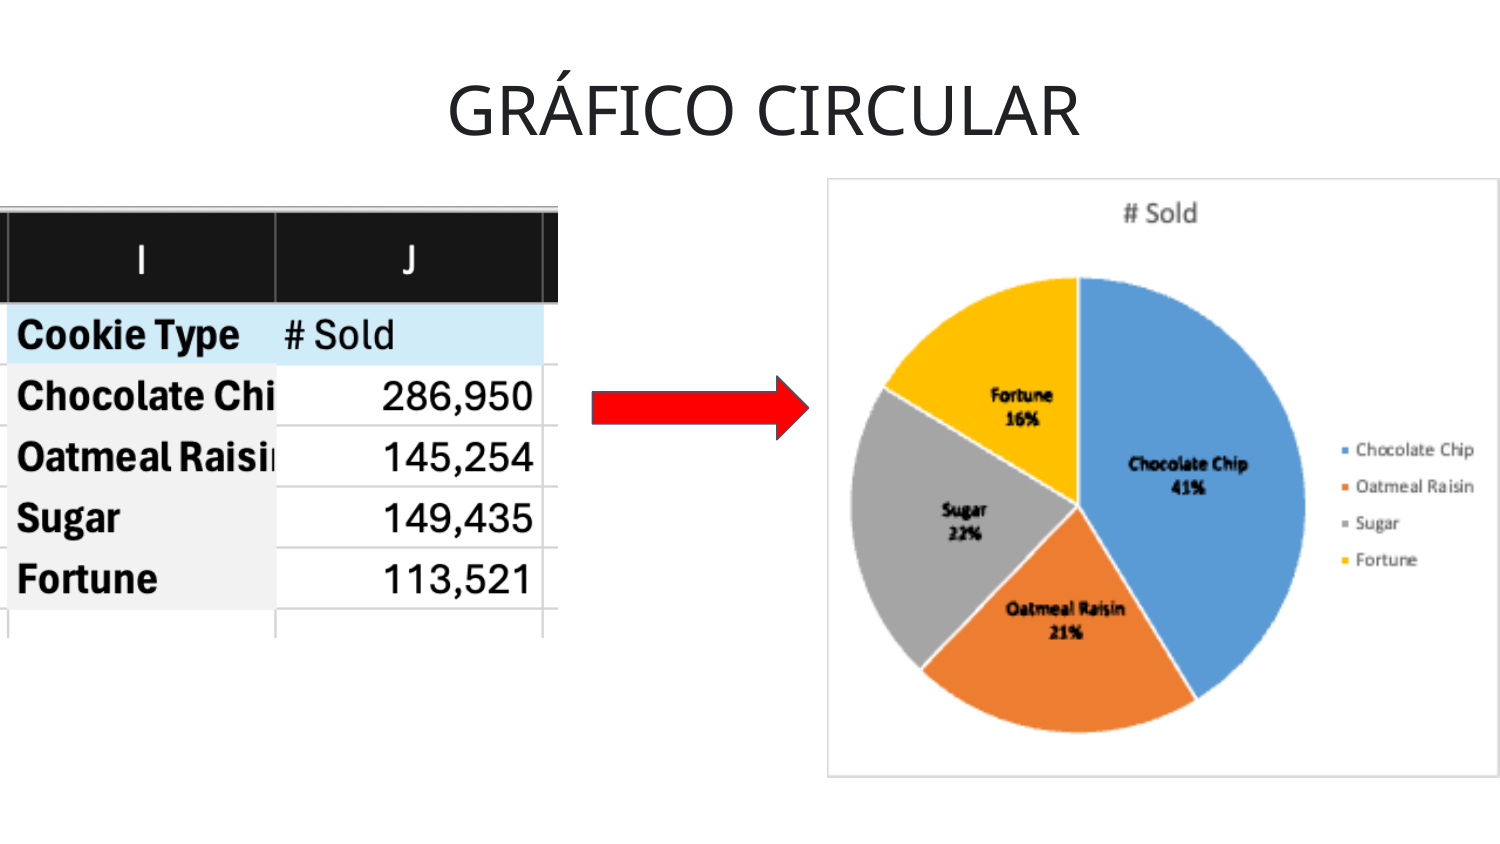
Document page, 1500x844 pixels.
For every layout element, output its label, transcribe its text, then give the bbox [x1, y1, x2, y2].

text_box [592, 376, 809, 440]
picture [0, 206, 558, 638]
title GRÁFICO CIRCULAR [117, 66, 1412, 160]
picture [827, 178, 1500, 779]
